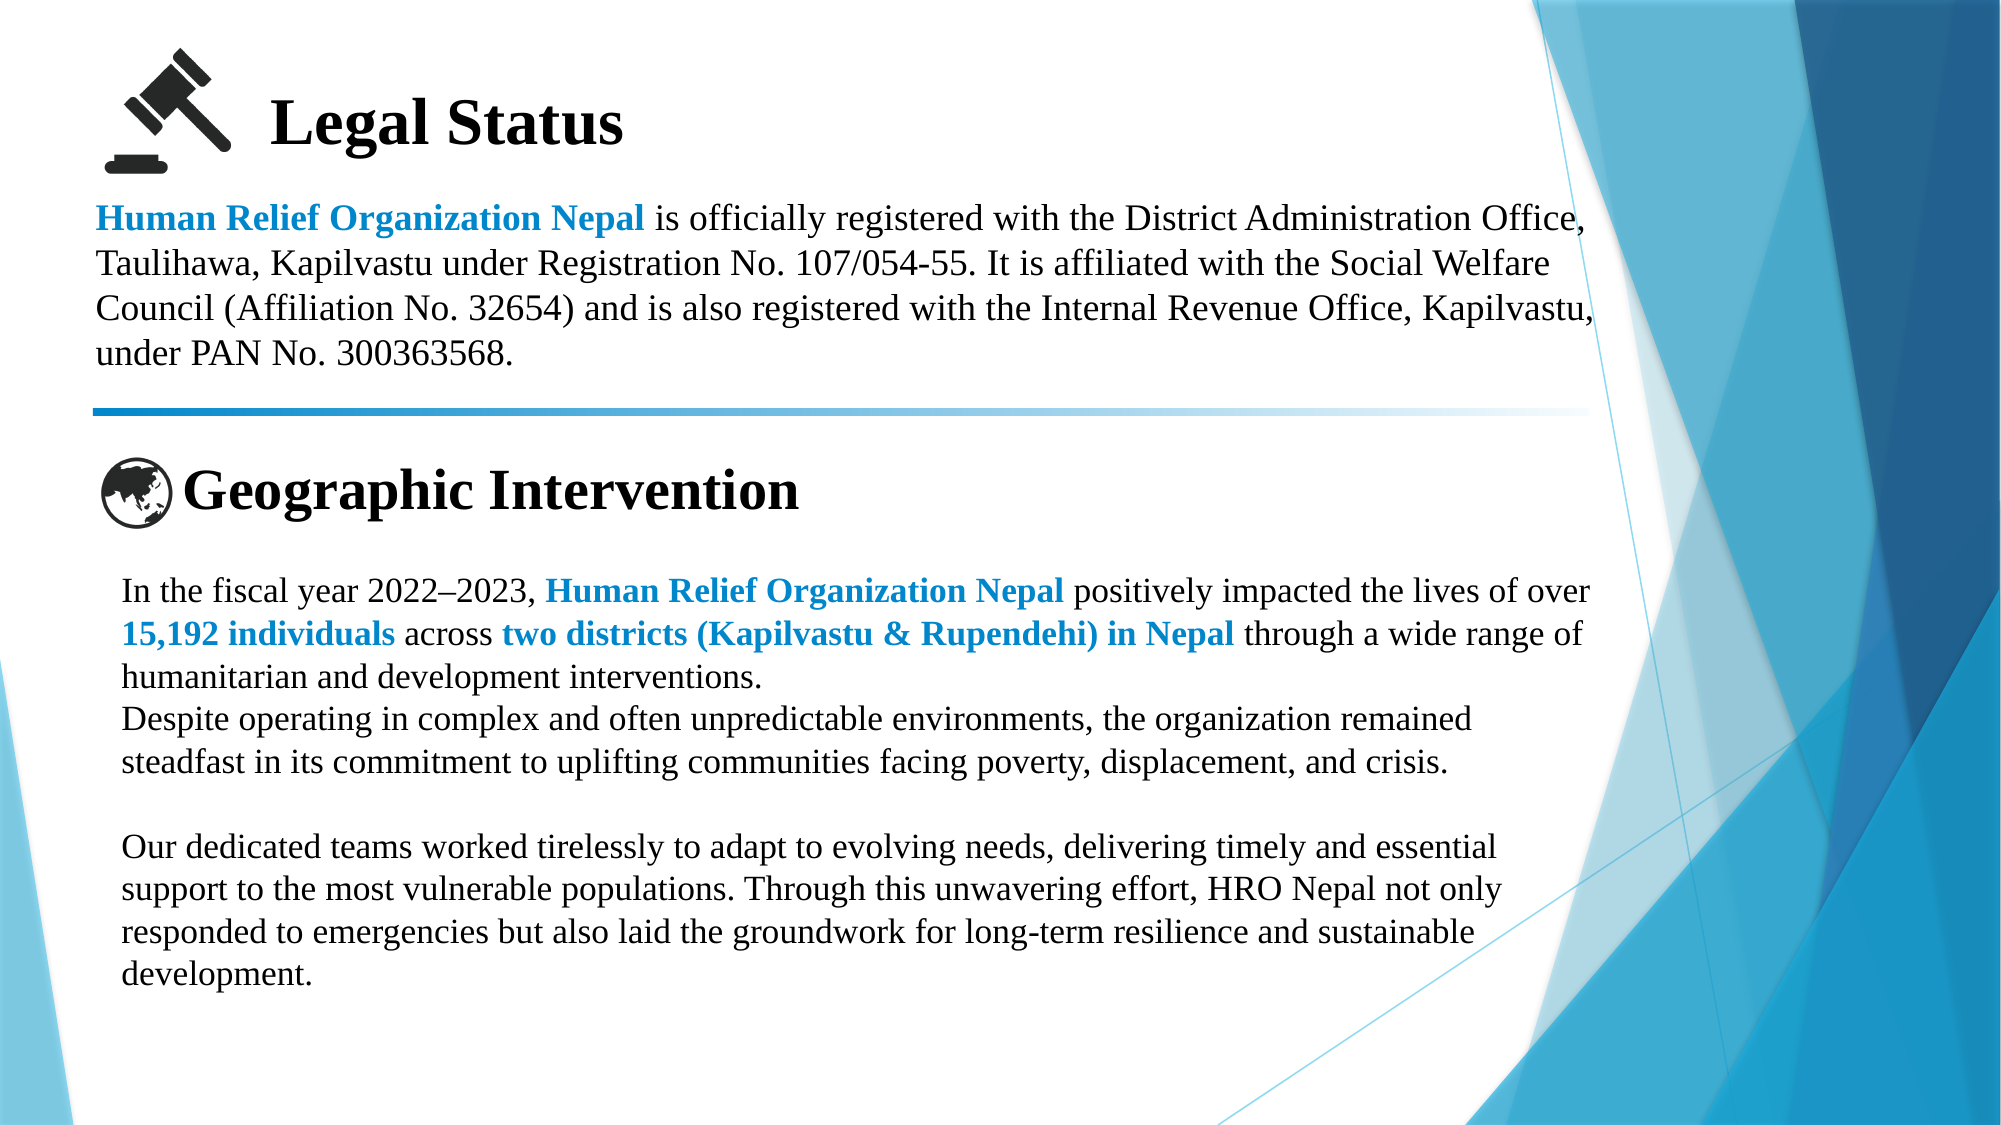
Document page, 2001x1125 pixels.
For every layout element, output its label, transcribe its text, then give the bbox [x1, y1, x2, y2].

picture [92, 35, 244, 187]
text_box Geographic Intervention [167, 432, 918, 549]
text_box [91, 407, 1591, 417]
text_box Human Relief Organization Nepal is officially registered with the District Administration Office, Taulihawa, Kapilvastu under Registration No. 107/054-55. It is affiliated with the Social Welfare Council (Affiliation No. 32654) and is also registered with the Internal Revenue Office, Kapilvastu, under PAN No. 300363568. [80, 185, 1638, 425]
text_box In the fiscal year 2022–2023, Human Relief Organization Nepal positively impacted the lives of over 15,192 individuals across two districts (Kapilvastu & Rupendehi) in Nepal through a wide range of humanitarian and development interventions. Despite operating in complex and often unpredictable environments, the organization remained steadfast in its commitment to uplifting communities facing poverty, displacement, and crisis. Our dedicated teams worked tirelessly to adapt to evolving needs, delivering timely and essential support to the most vulnerable populations. Through this unwavering effort, HRO Nepal not only responded to emergencies but also laid the groundwork for long-term resilience and sustainable development. [106, 560, 1611, 1043]
picture [92, 448, 183, 539]
title Legal Status [255, 70, 682, 185]
